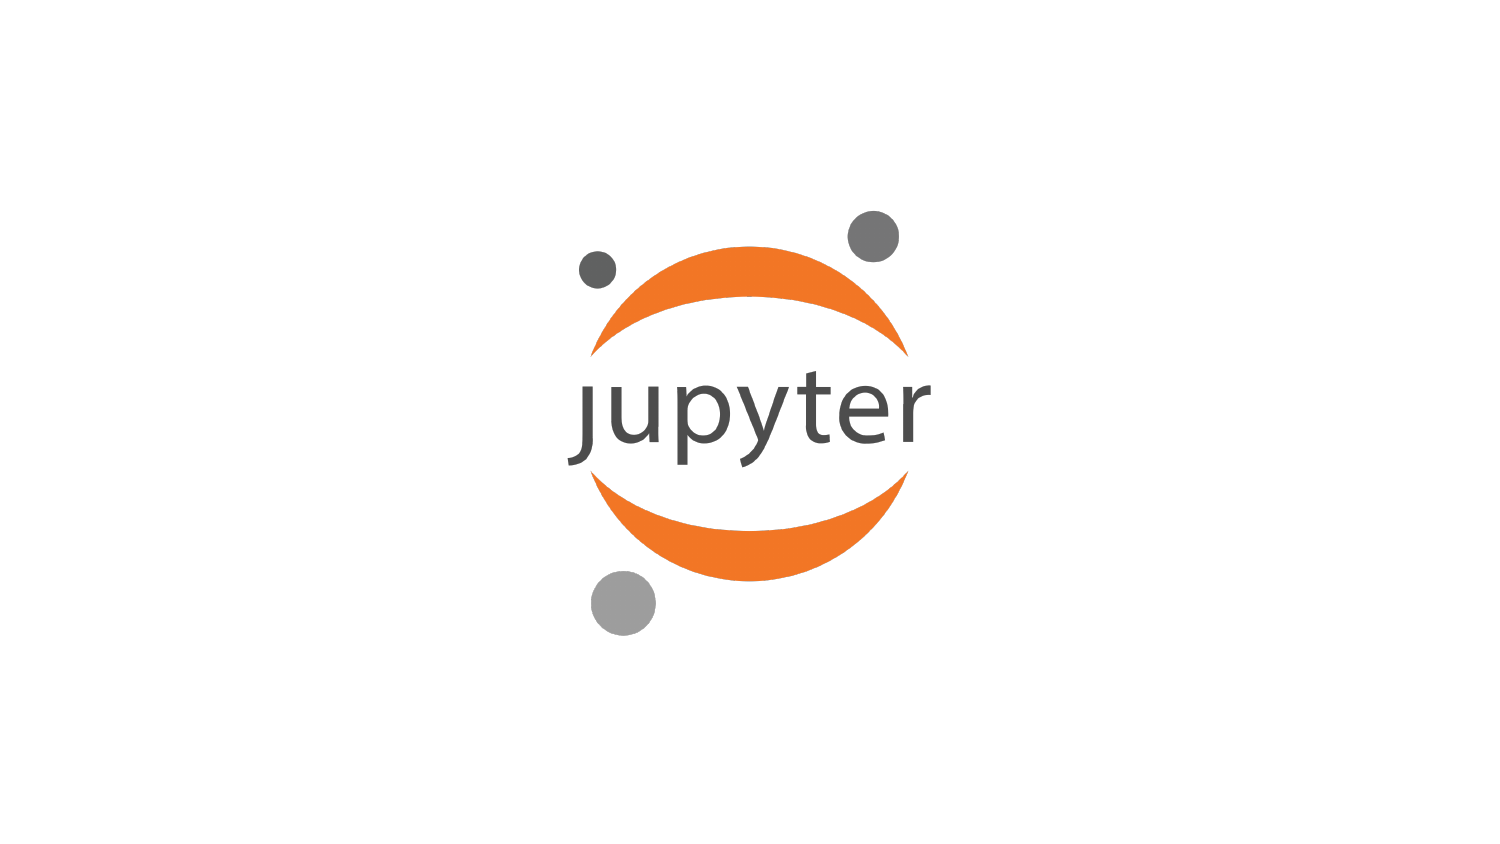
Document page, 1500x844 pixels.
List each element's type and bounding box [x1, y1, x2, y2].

picture [563, 205, 937, 638]
